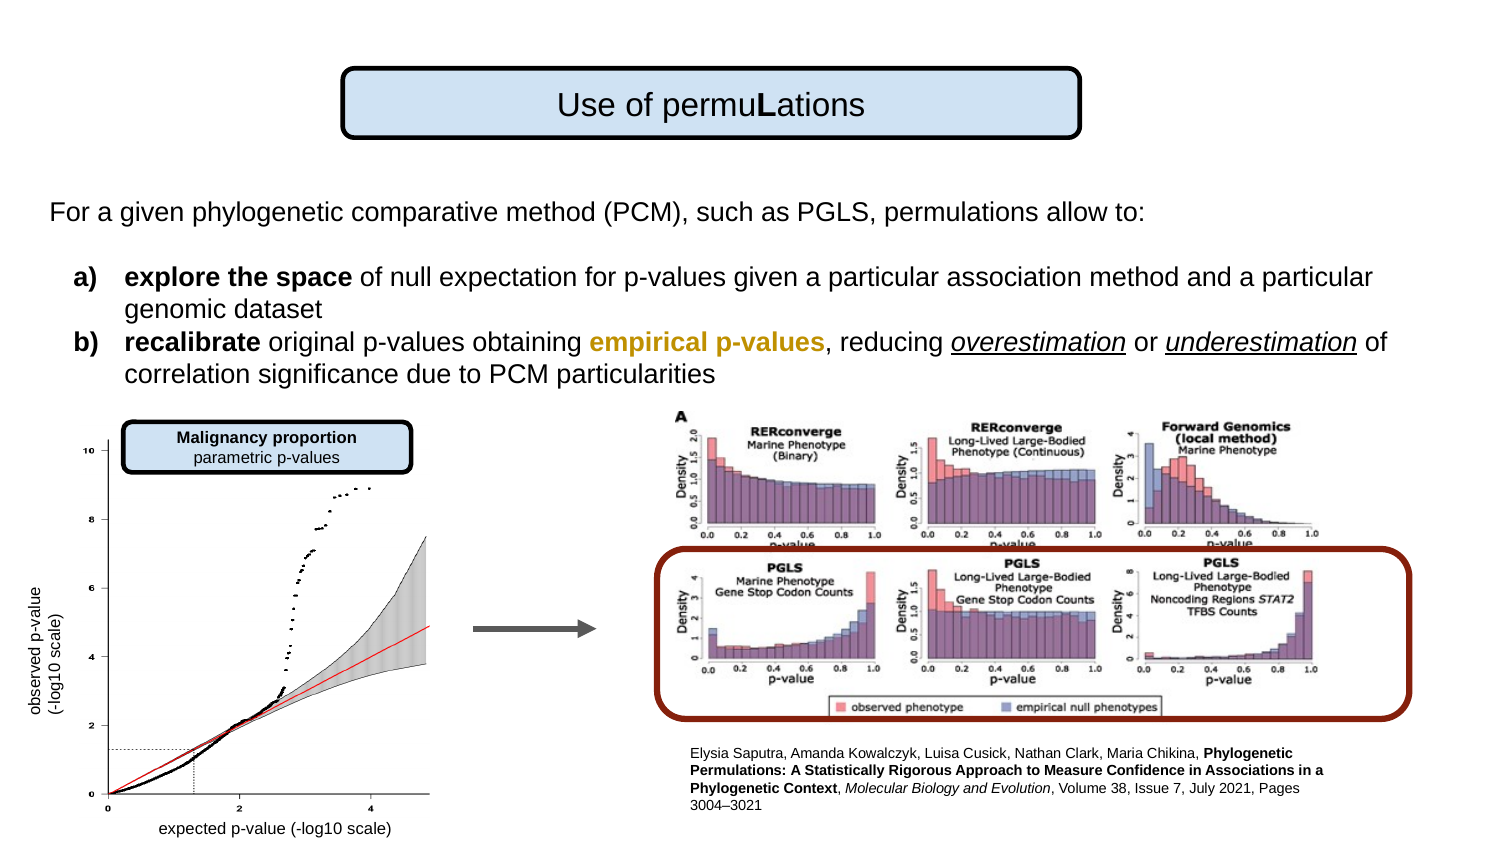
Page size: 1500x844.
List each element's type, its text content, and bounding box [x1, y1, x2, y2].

text_box Use of permuLations [342, 68, 1080, 138]
text_box Elysia Saputra, Amanda Kowalczyk, Luisa Cusick, Nathan Clark, Maria Chikina, Phylogenetic Permulations: A Statistically Rigorous Approach to Measure Confidence in Associations in a Phylogenetic Context, Molecular Biology and Evolution, Volume 38, Issue 7, July 2021, Pages 3004–3021 [675, 728, 1342, 829]
picture [674, 410, 1320, 726]
text_box observed p-value (-log10 scale) [8, 557, 73, 731]
text_box expected p-value (-log10 scale) [143, 827, 412, 844]
text_box [1324, 548, 1410, 719]
text_box [657, 554, 669, 714]
picture [79, 401, 430, 819]
text_box For a given phylogenetic comparative method (PCM), such as PGLS, permulations allow to: explore the space of null expectation for p-values given a particular association method and a particular genomic dataset recalibrate original p-values obtaining empirical p-values, reducing overestimation or underestimation of correlation significance due to PCM particularities [34, 179, 1466, 405]
